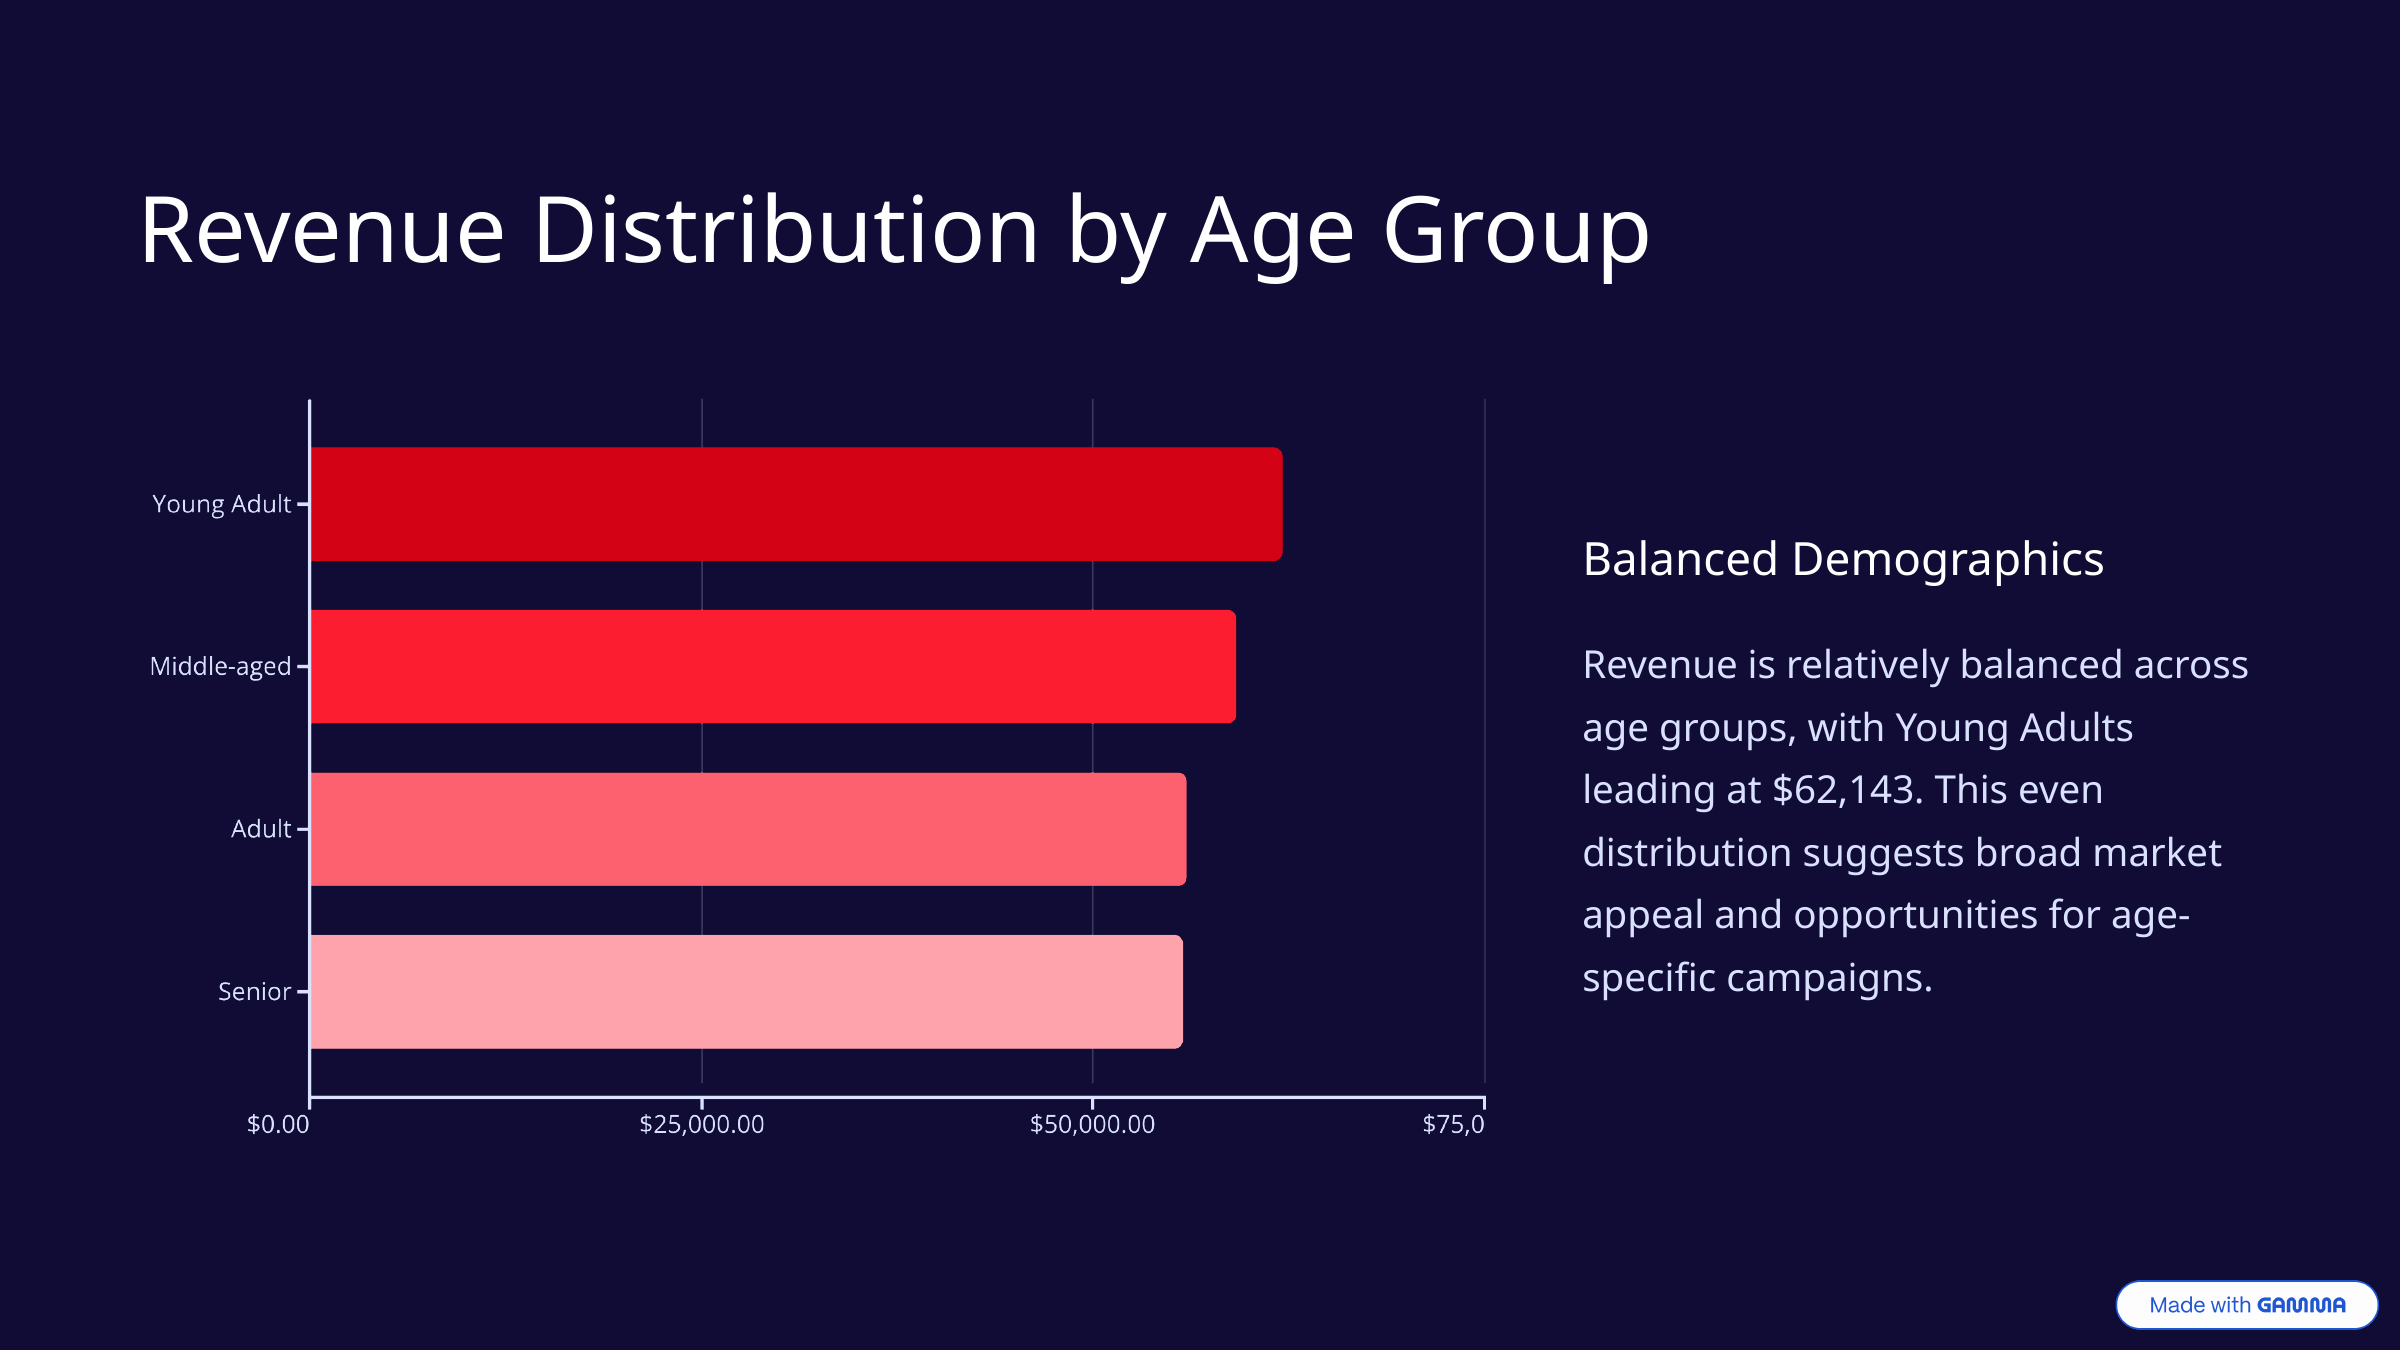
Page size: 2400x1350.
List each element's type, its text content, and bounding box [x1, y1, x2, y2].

picture [2106, 1271, 2389, 1339]
text_box Balanced Demographics [1582, 527, 2081, 585]
text_box Revenue is relatively balanced across age groups, with Young Adults leading at $62,143. This even distribution suggests broad market appeal and opportunities for age-specific campaigns. [1582, 624, 2264, 1002]
picture [137, 384, 1486, 1140]
text_box Revenue Distribution by Age Group [137, 166, 1588, 282]
